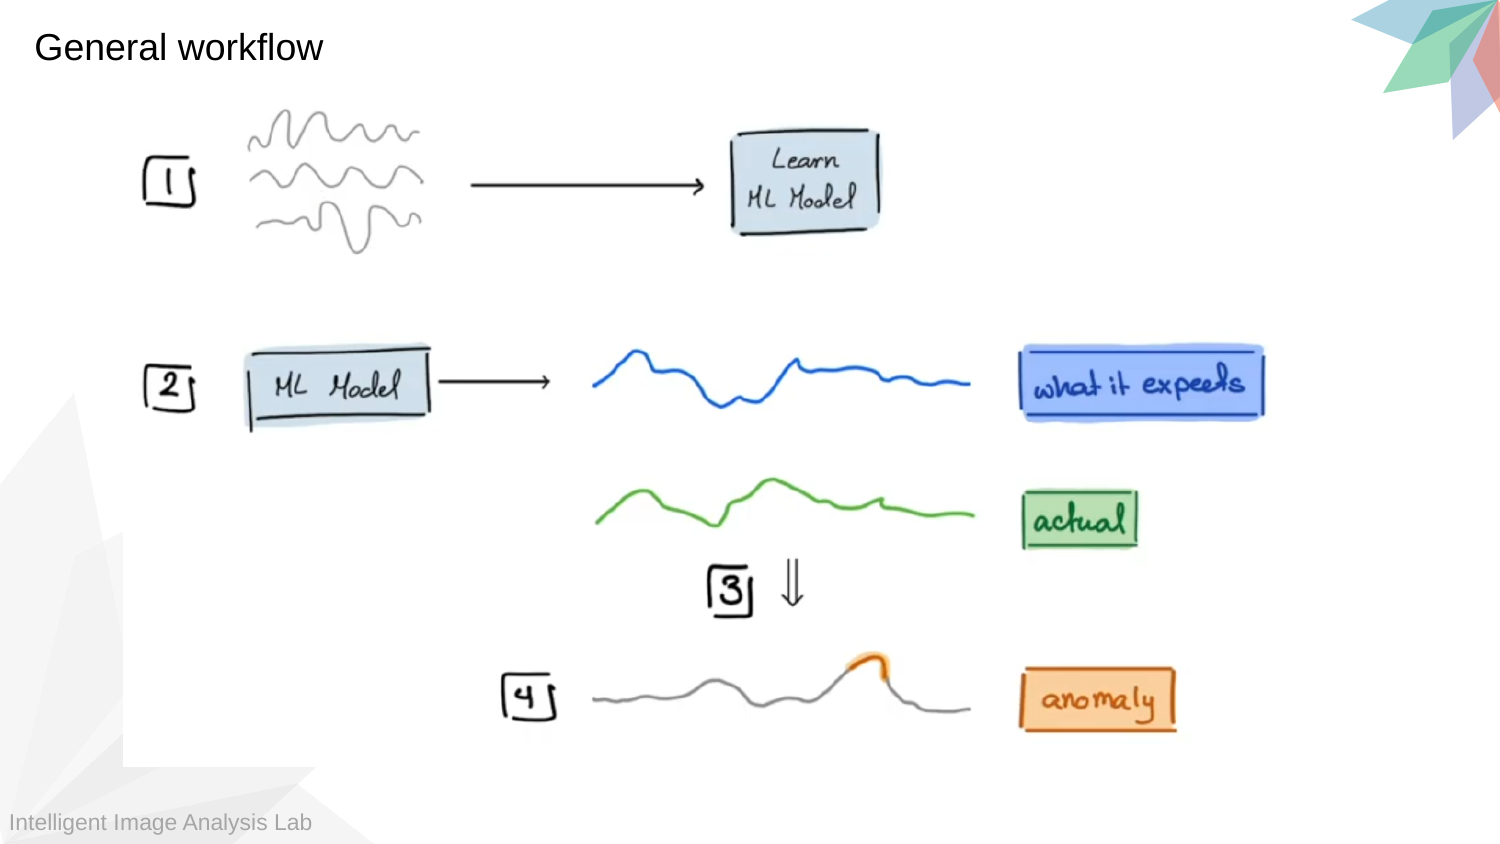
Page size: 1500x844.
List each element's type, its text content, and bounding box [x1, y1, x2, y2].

text_box General workflow [19, 15, 339, 76]
picture [0, 0, 1500, 844]
